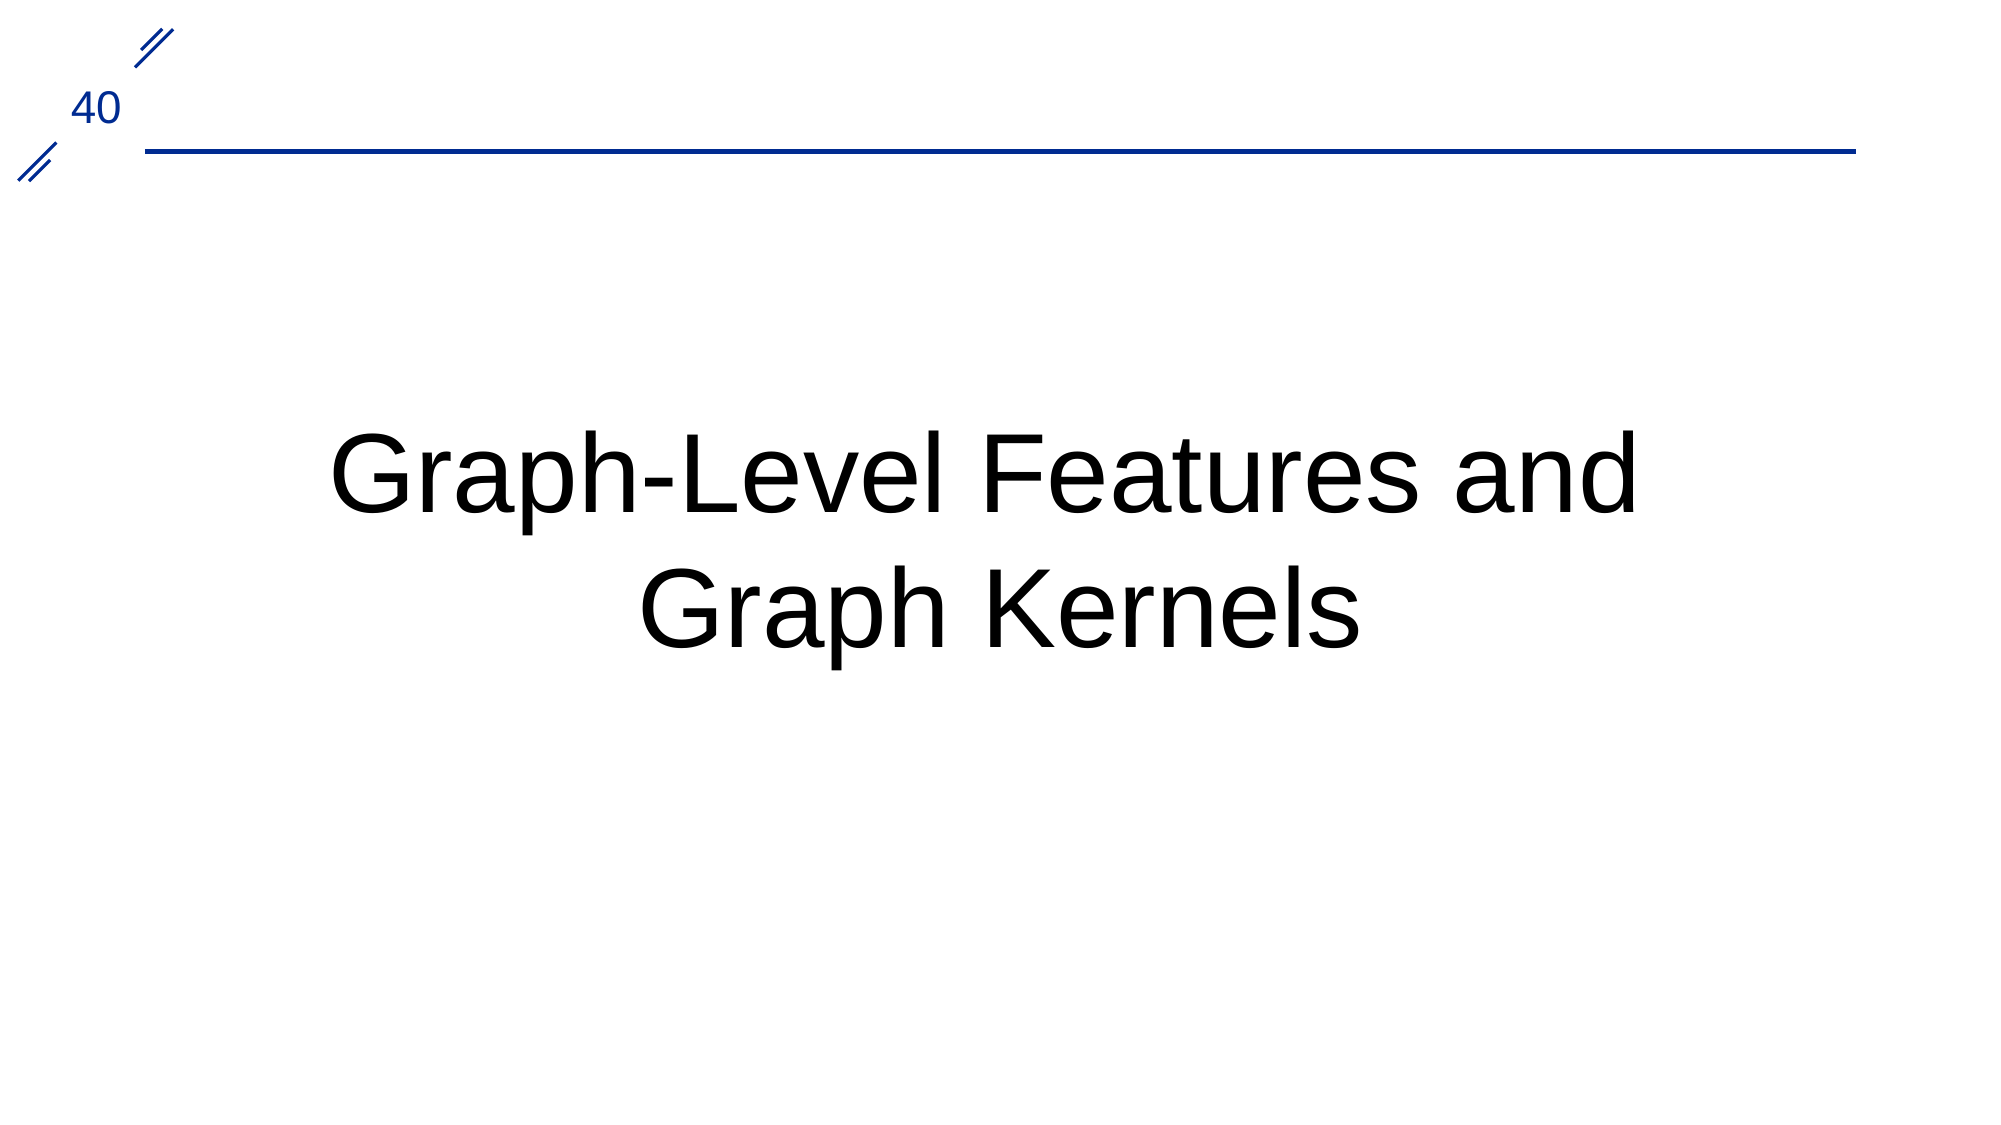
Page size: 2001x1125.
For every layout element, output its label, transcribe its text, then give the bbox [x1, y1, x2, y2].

text_box Graph-Level Features and Graph Kernels [313, 393, 1687, 678]
